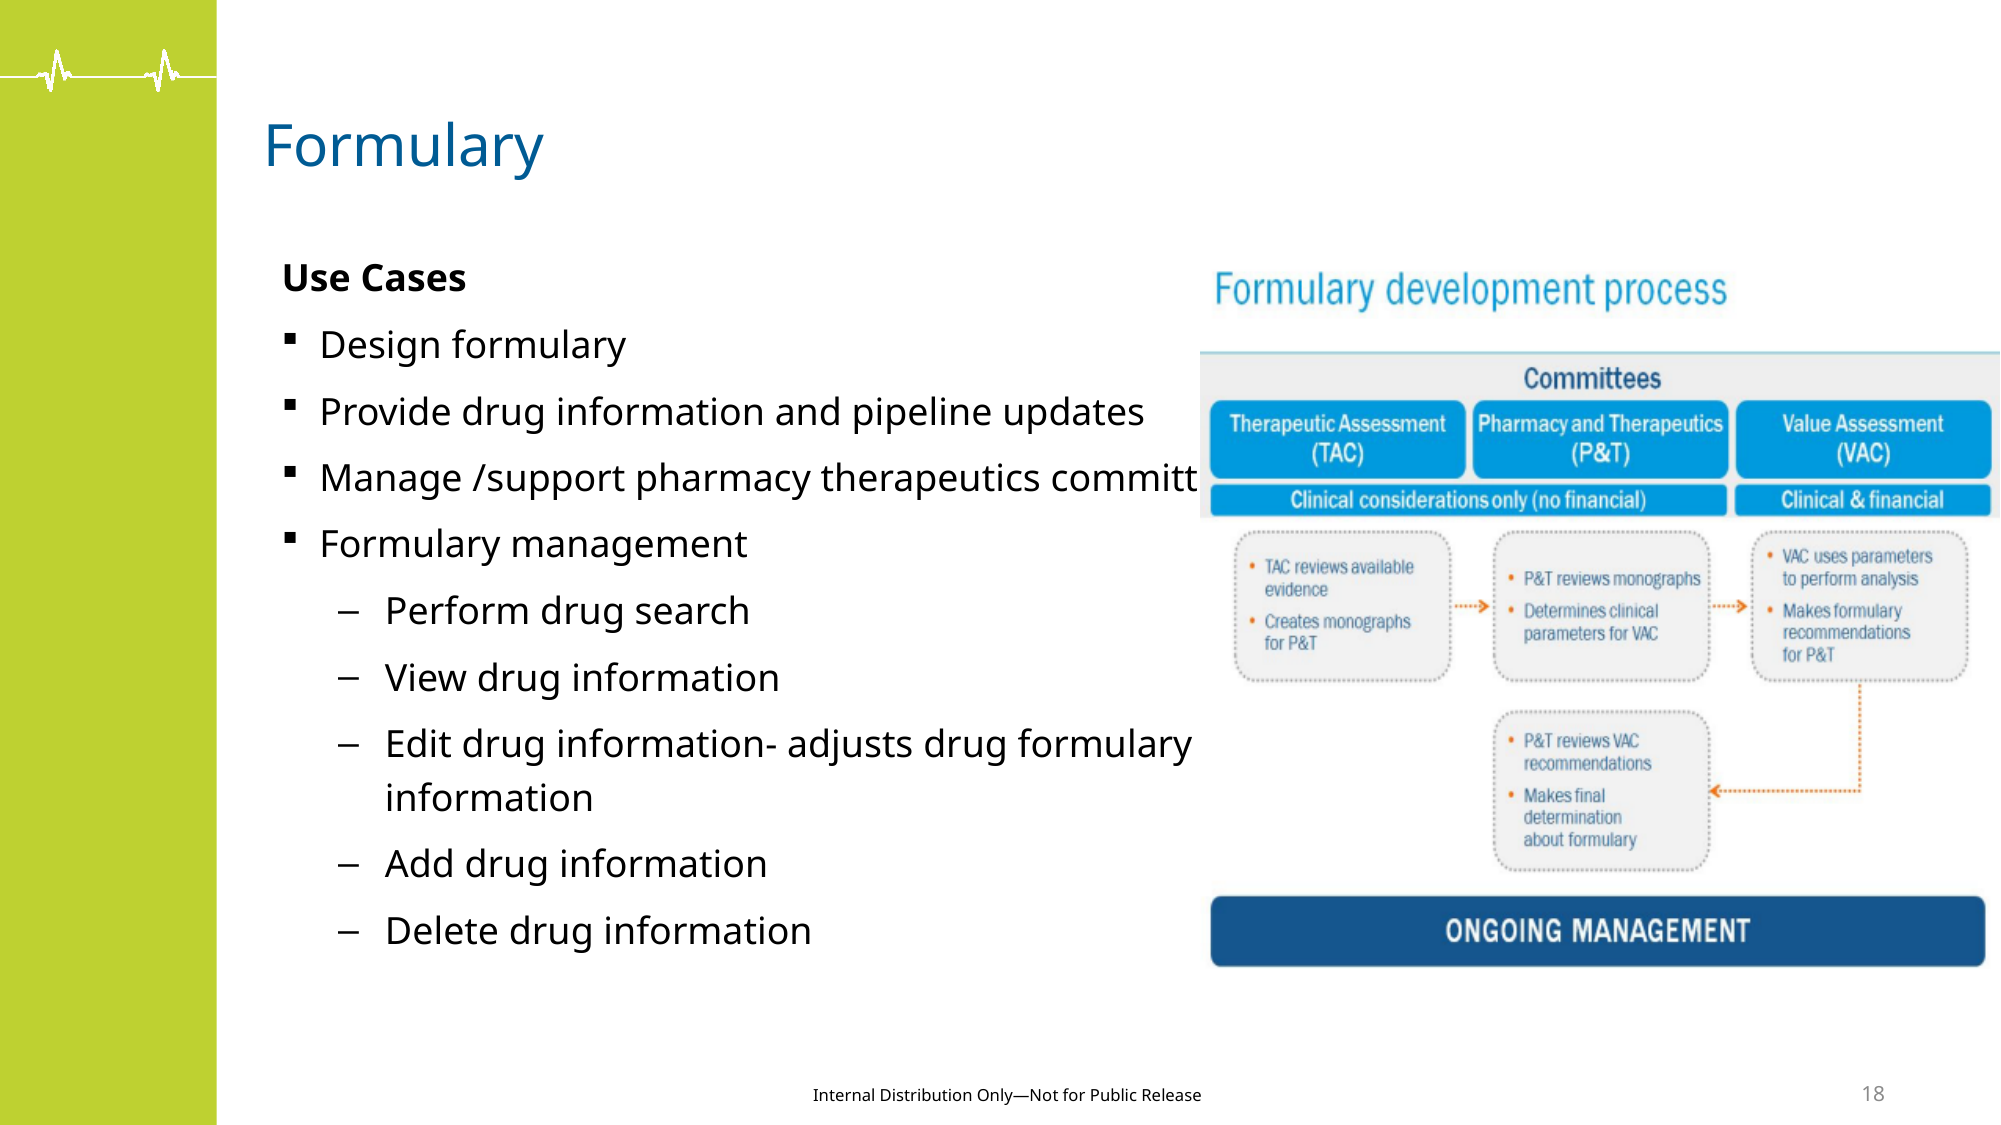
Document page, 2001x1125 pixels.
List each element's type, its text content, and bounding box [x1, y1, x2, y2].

picture [0, 9, 217, 125]
title Formulary [248, 119, 1882, 236]
list Use Cases Design formulary Provide drug information and pipeline updates Manage /support pharmacy therapeutics committee Formulary management Perform drug search View drug information Edit drug information- adjusts drug formulary information Add drug information Delete drug information [248, 237, 1275, 988]
slide_number 18 [1500, 1065, 1900, 1125]
picture [1199, 256, 2000, 970]
